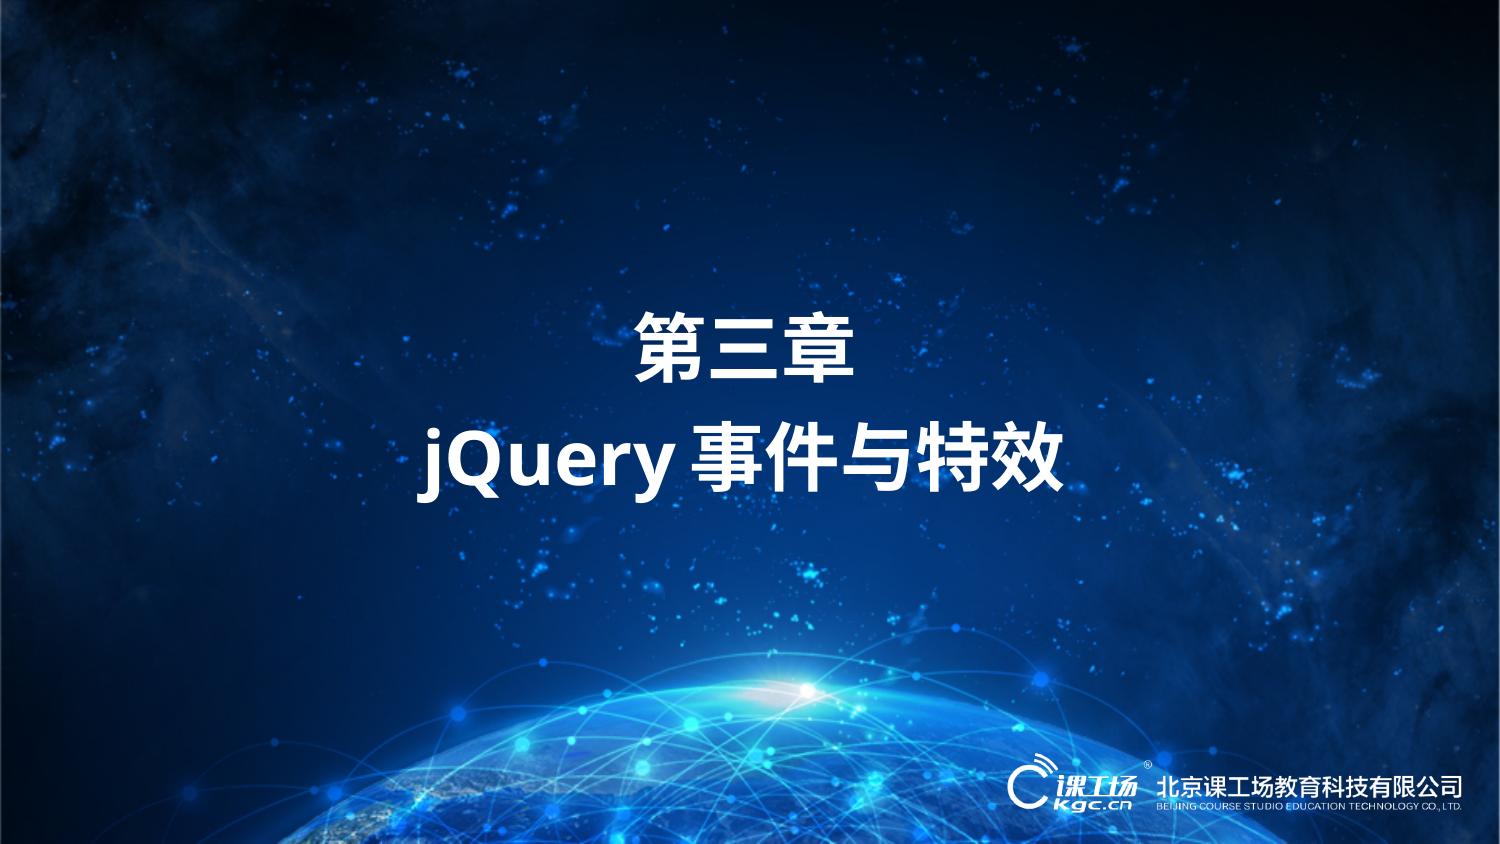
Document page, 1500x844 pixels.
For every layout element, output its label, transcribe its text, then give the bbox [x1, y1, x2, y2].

title 第三章 jQuery事件与特效 [76, 279, 1412, 517]
picture [0, 0, 1500, 844]
